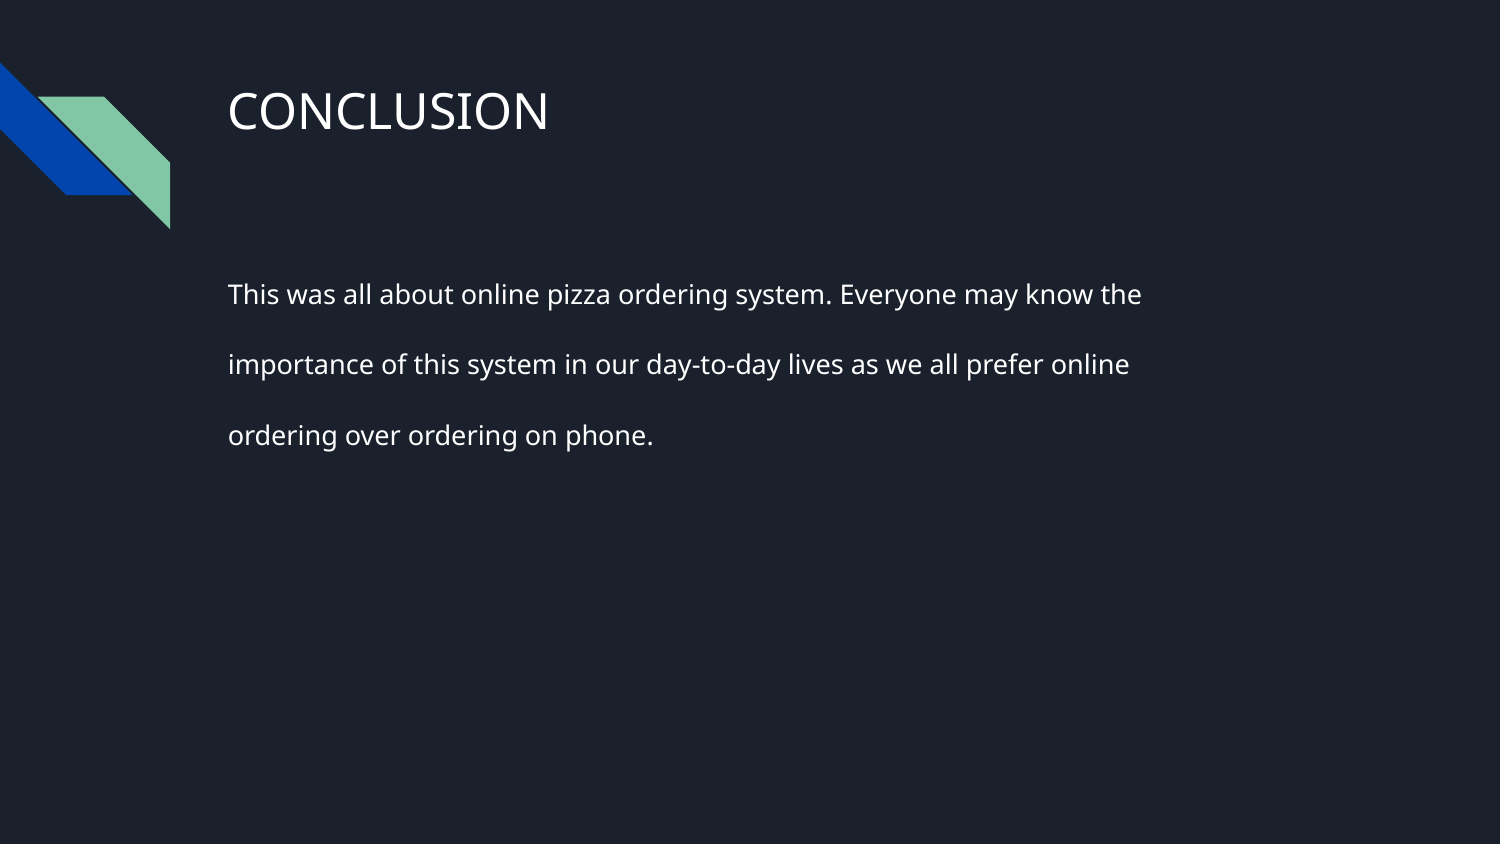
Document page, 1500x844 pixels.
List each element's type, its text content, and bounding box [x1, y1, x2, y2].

list This was all about online pizza ordering system. Everyone may know the importance of this system in our day-to-day lives as we all prefer online ordering over ordering on phone. [212, 257, 1368, 735]
title CONCLUSION [212, 64, 1368, 215]
